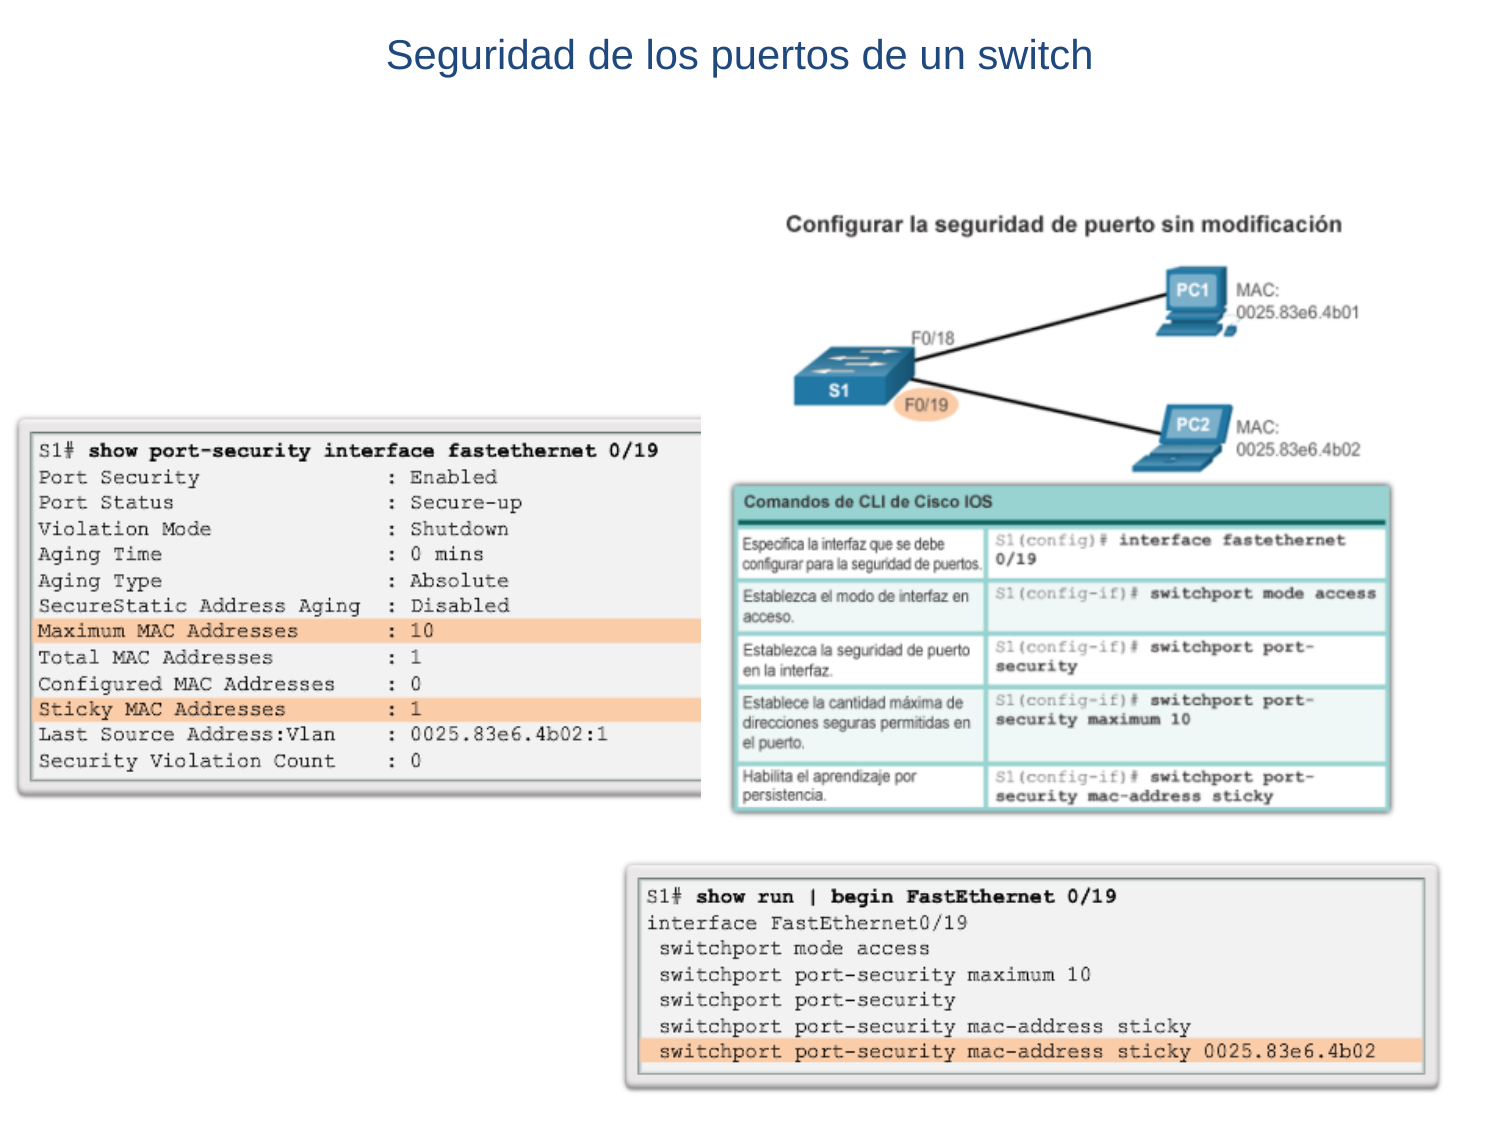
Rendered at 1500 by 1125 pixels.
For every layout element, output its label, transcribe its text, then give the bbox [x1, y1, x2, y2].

title Seguridad de los puertos de un switch [64, 54, 1415, 161]
picture [607, 830, 1468, 1125]
picture [5, 209, 1412, 823]
